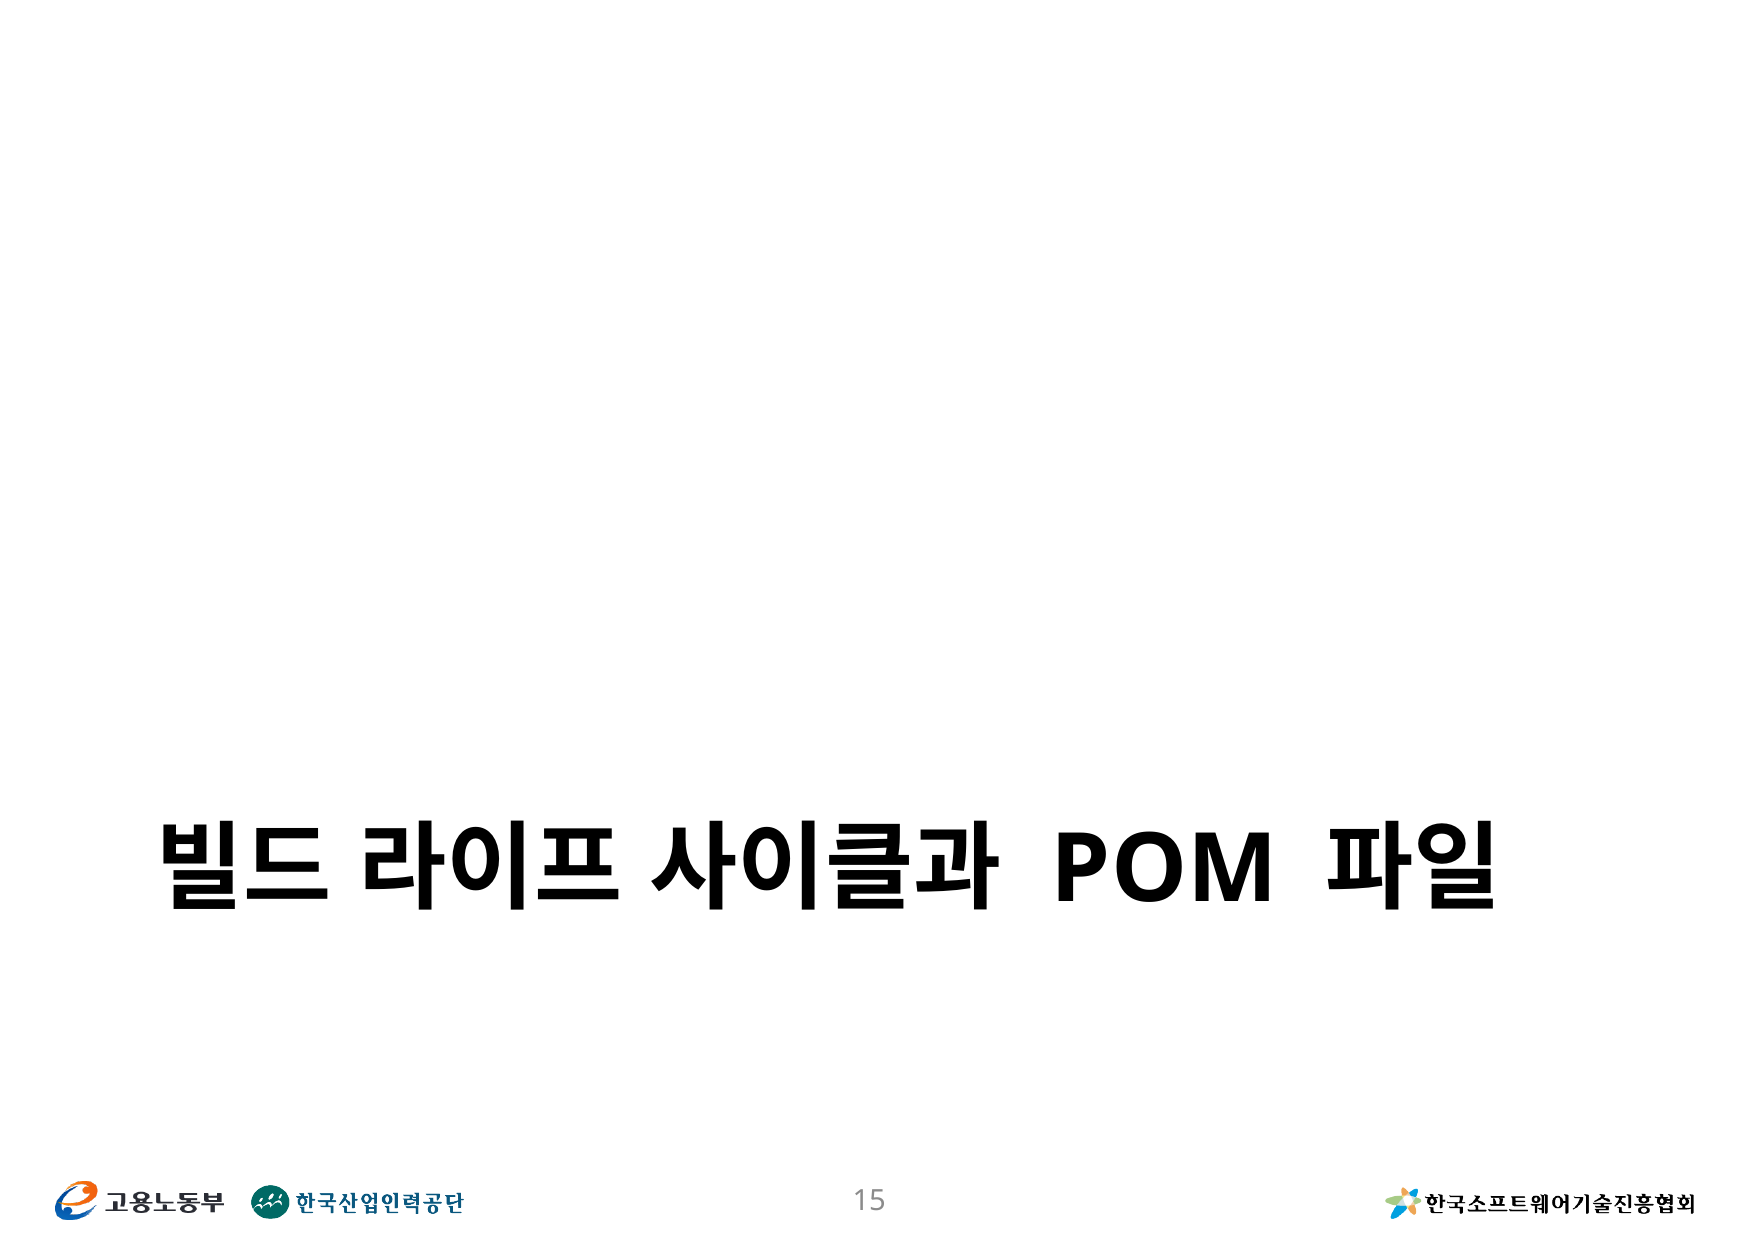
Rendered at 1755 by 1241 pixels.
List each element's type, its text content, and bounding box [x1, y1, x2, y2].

picture [1385, 1187, 1694, 1219]
picture [251, 1185, 464, 1219]
picture [50, 1178, 228, 1223]
slide_number 15 [664, 1168, 1074, 1235]
title 빌드 라이프 사이클과 POM 파일 [138, 797, 1630, 1044]
